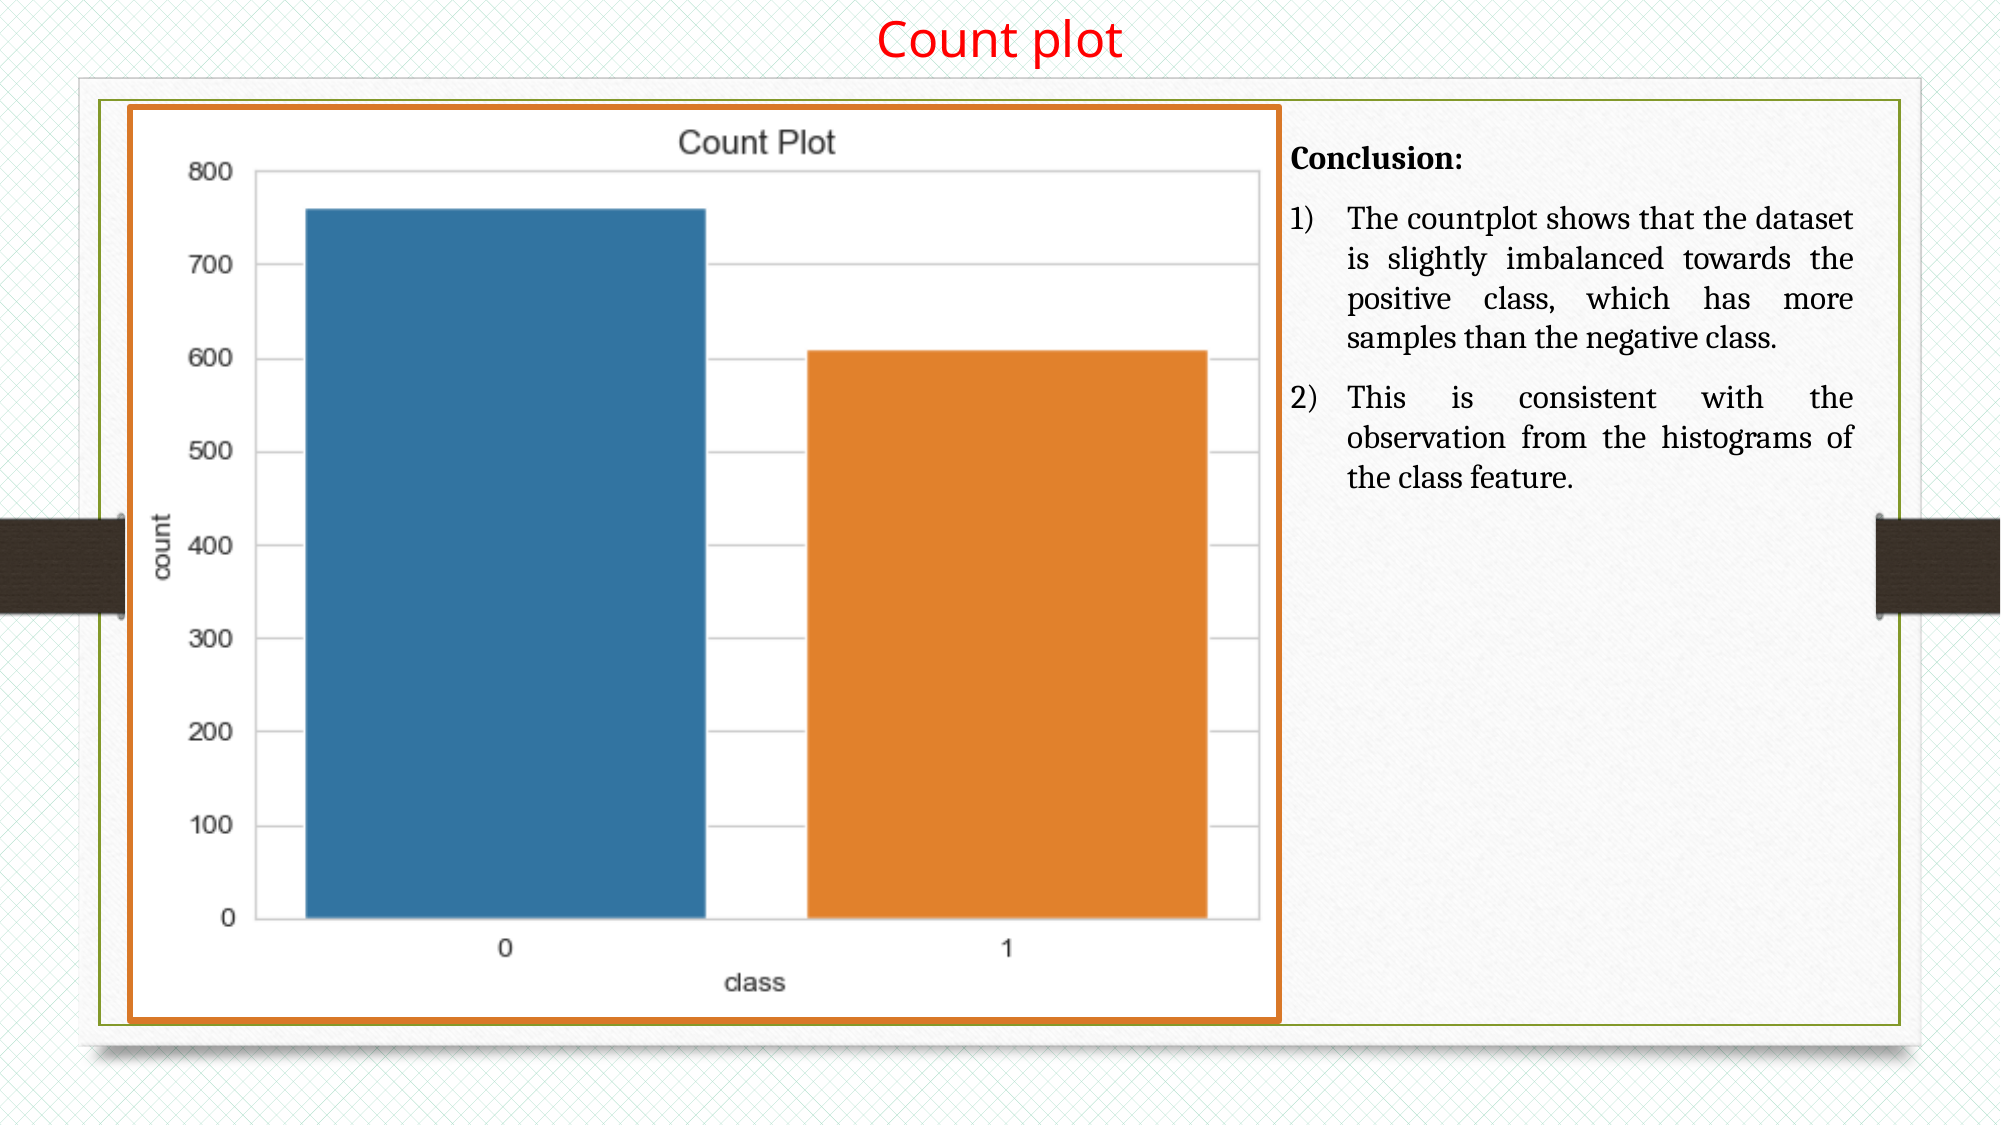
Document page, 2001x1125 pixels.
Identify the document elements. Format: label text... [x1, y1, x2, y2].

list Count plot [667, 0, 1333, 75]
picture [0, 0, 2001, 1125]
text_box Conclusion: The countplot shows that the dataset is slightly imbalanced towards the positive class, which has more samples than the negative class. This is consistent with the observation from the histograms of the class feature. [1276, 88, 1870, 503]
